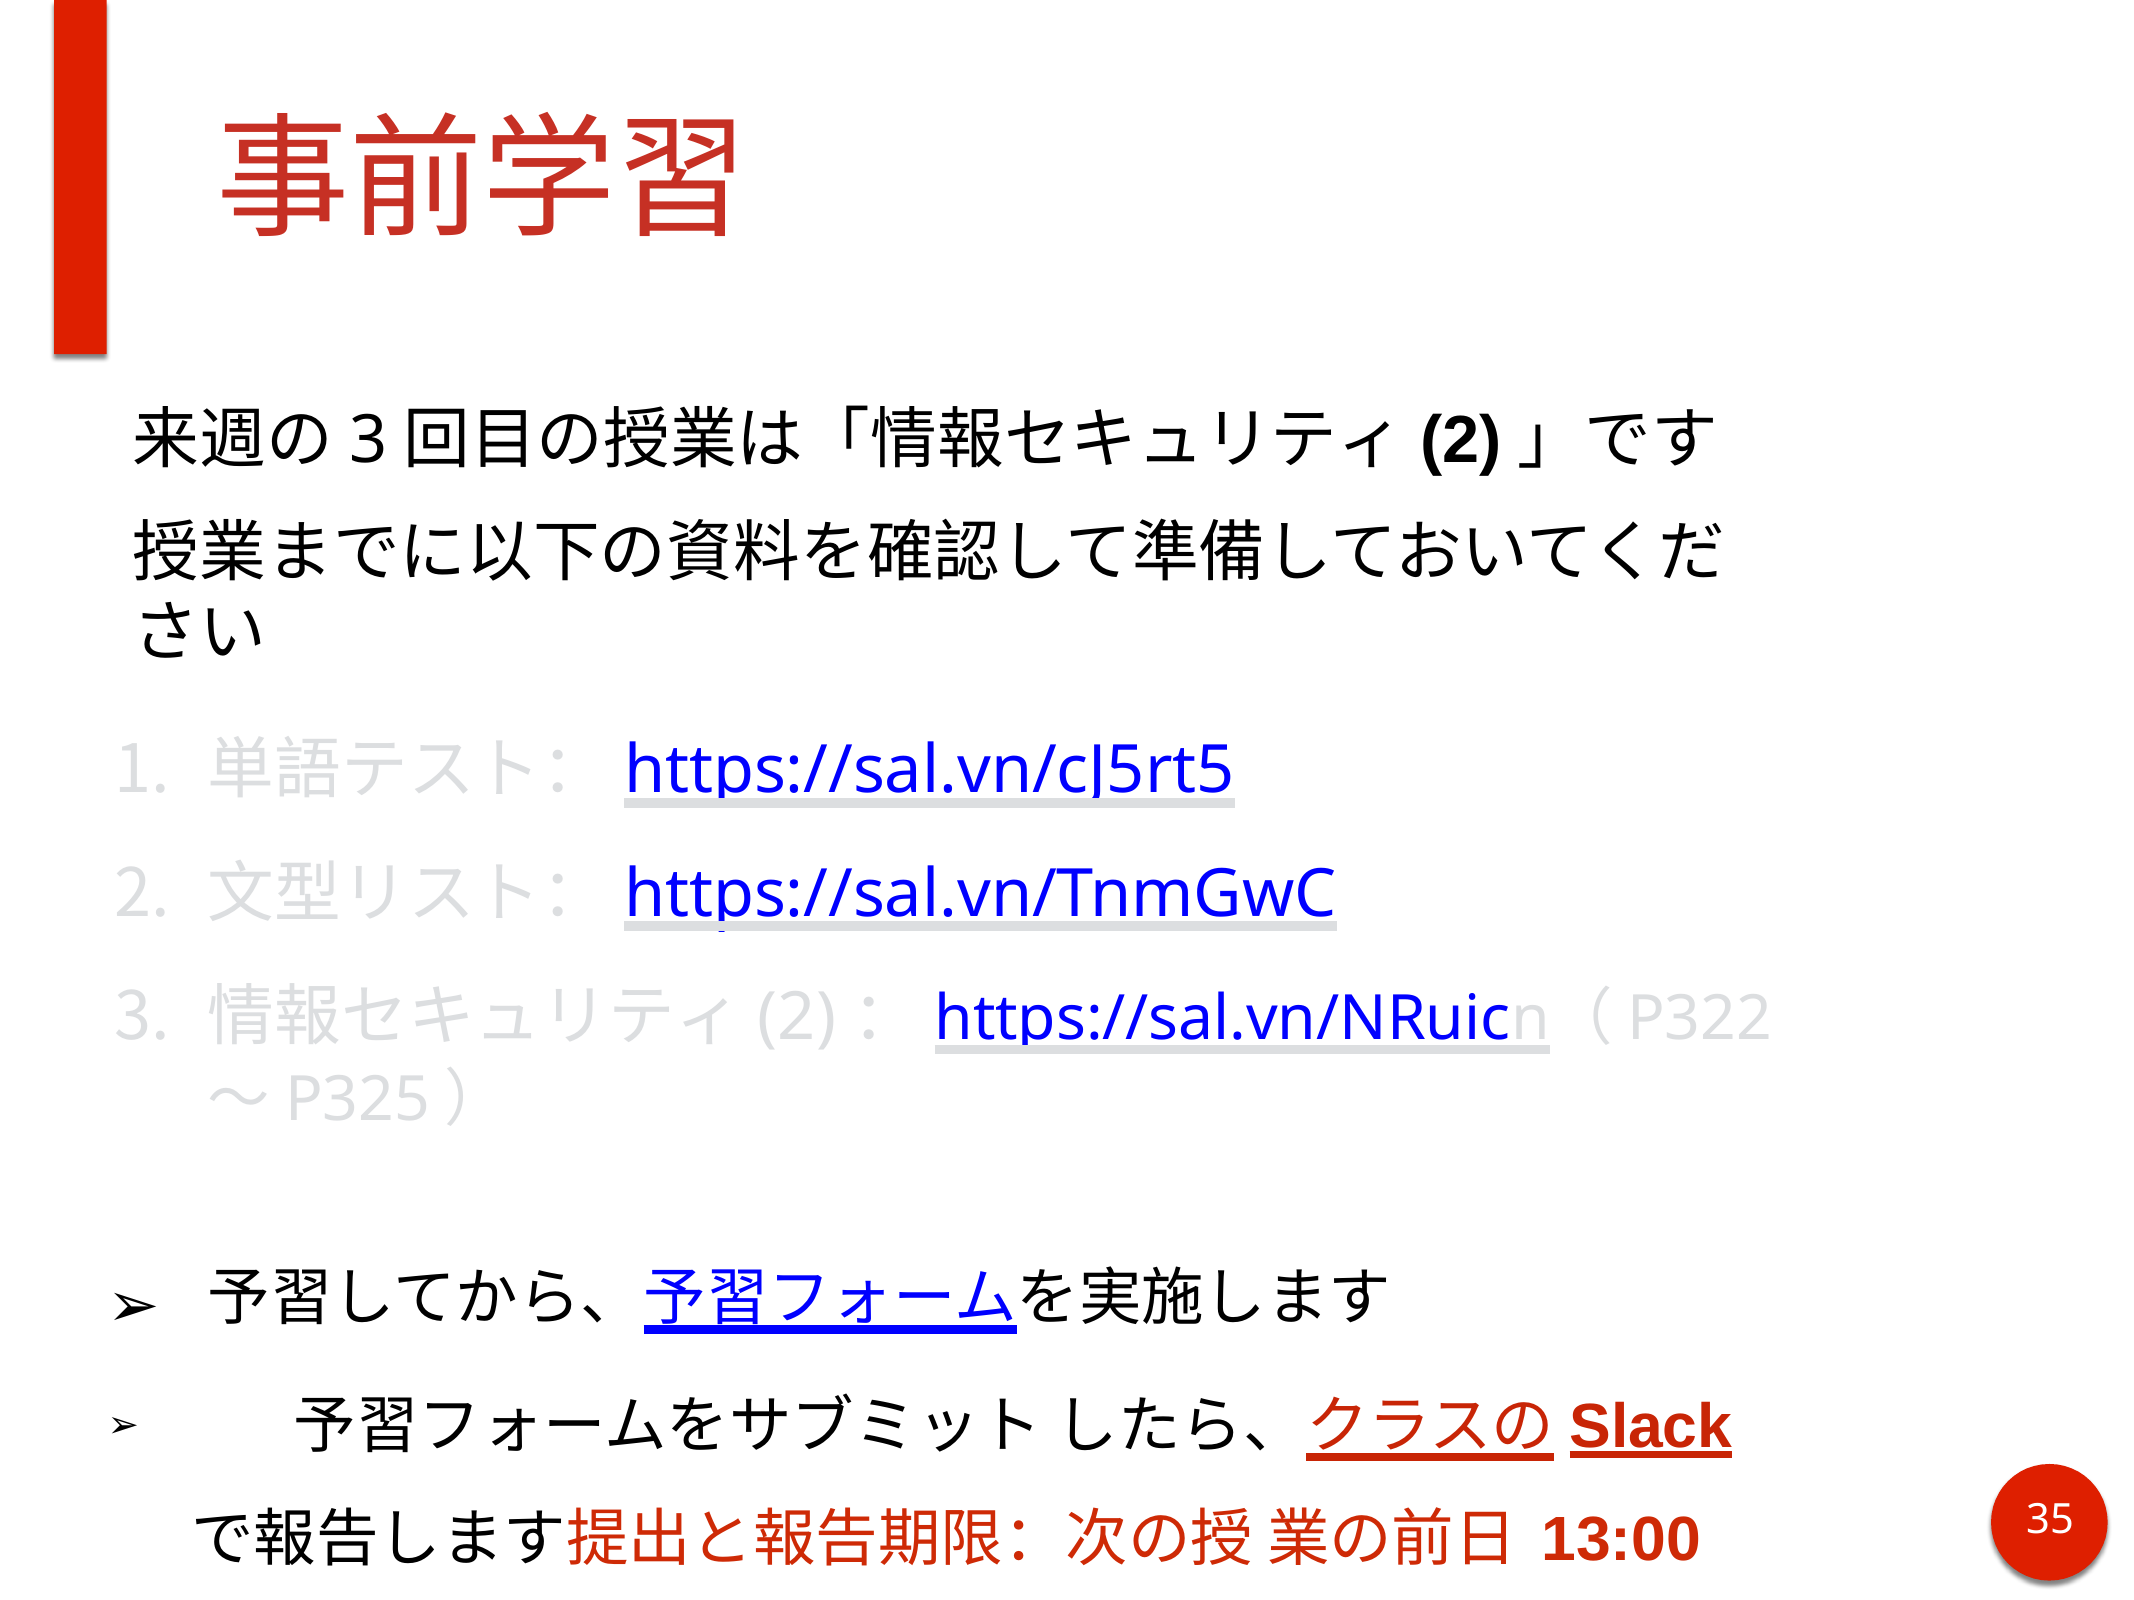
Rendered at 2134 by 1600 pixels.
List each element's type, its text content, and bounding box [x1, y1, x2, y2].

text_box 来週の3回目の授業は「情報セキュリティ(2)」です 授業までに以下の資料を確認して準備しておいてください 単語テスト：https://sal.vn/cJ5rt5 文型リスト：https://sal.vn/TnmGwC 情報セキュリティ(2)：https://sal.vn/NRuicn（P322～P325） 予習してから、予習フォームを実施します 予習フォームをサブミット したら、クラスのSlackで報告します提出と報告期限：次の授 業の前日 13:00 まで [105, 361, 1782, 1600]
title 事前学習 [214, 89, 752, 359]
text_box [1984, 1461, 2115, 1592]
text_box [47, 0, 114, 365]
